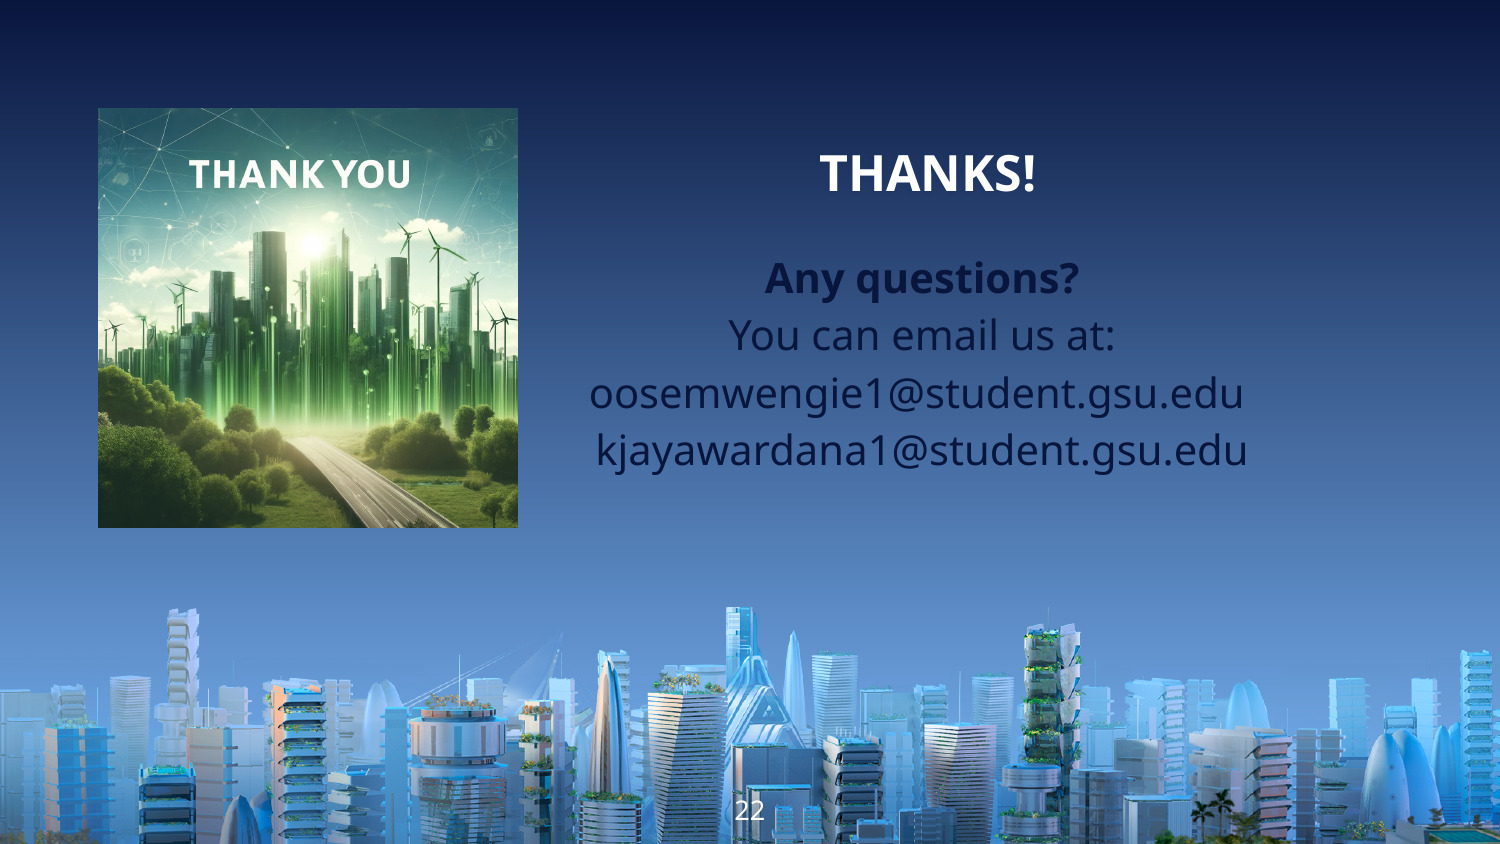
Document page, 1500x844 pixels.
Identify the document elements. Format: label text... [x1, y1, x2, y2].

title THANKS! [523, 138, 1469, 203]
subtitle Any questions? You can email us at: oosemwengie1@student.gsu.edu kjayawardana1@student.gsu.edu [461, 244, 1384, 644]
picture [0, 607, 1500, 844]
picture [98, 108, 518, 529]
slide_number 22 [705, 779, 795, 844]
